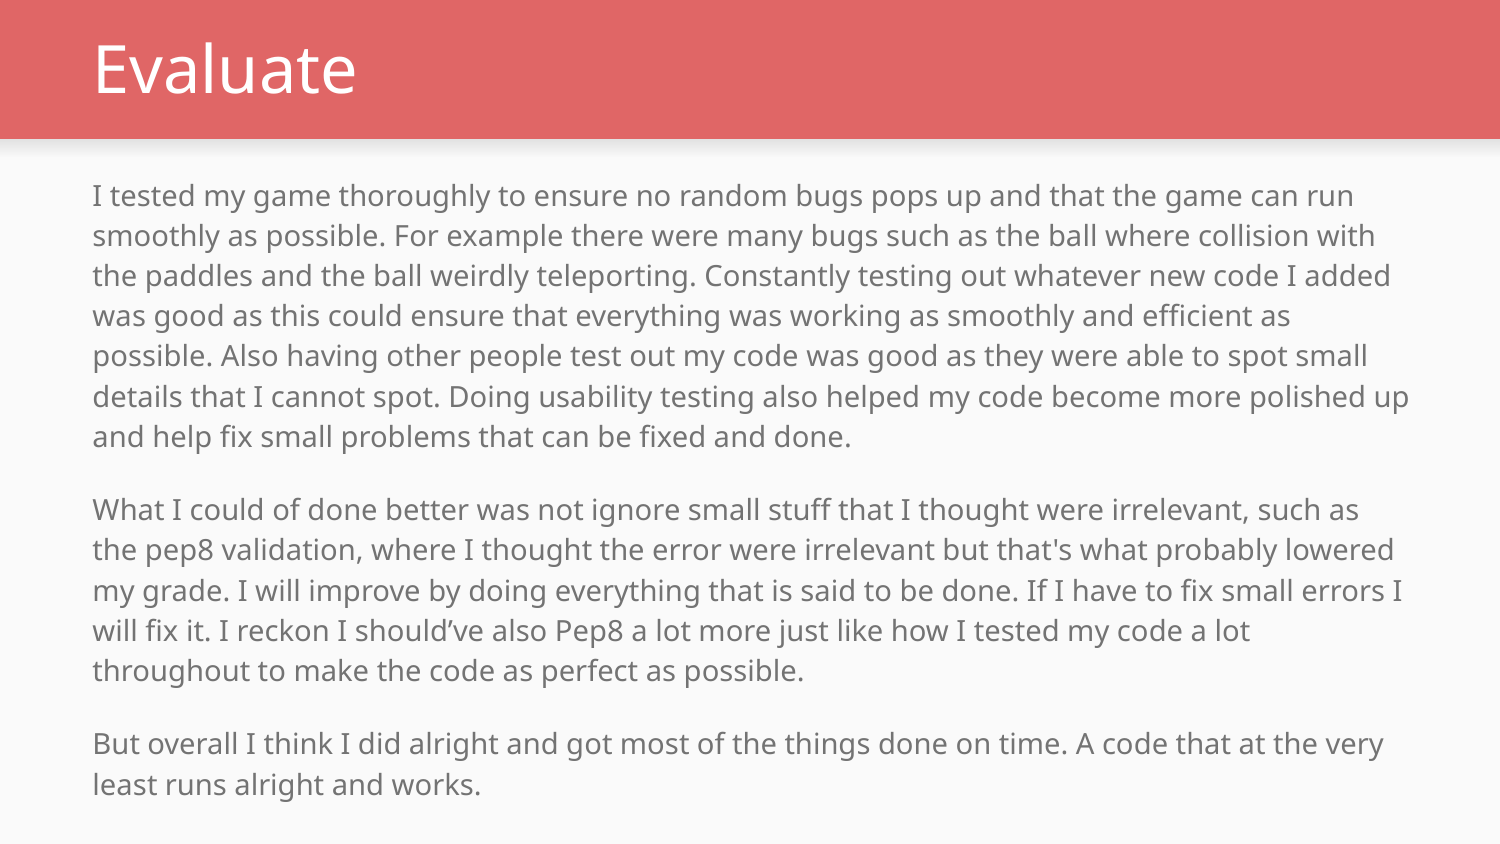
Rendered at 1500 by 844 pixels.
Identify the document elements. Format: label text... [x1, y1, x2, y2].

list I tested my game thoroughly to ensure no random bugs pops up and that the game can run smoothly as possible. For example there were many bugs such as the ball where collision with the paddles and the ball weirdly teleporting. Constantly testing out whatever new code I added was good as this could ensure that everything was working as smoothly and efficient as possible. Also having other people test out my code was good as they were able to spot small details that I cannot spot. Doing usability testing also helped my code become more polished up and help fix small problems that can be fixed and done. What I could of done better was not ignore small stuff that I thought were irrelevant, such as the pep8 validation, where I thought the error were irrelevant but that's what probably lowered my grade. I will improve by doing everything that is said to be done. If I have to fix small errors I will fix it. I reckon I should’ve also Pep8 a lot more just like how I tested my code a lot throughout to make the code as perfect as possible. But overall I think I did alright and got most of the things done on time. A code that at the very least runs alright and works. [77, 156, 1427, 822]
title Evaluate [77, 0, 1427, 123]
